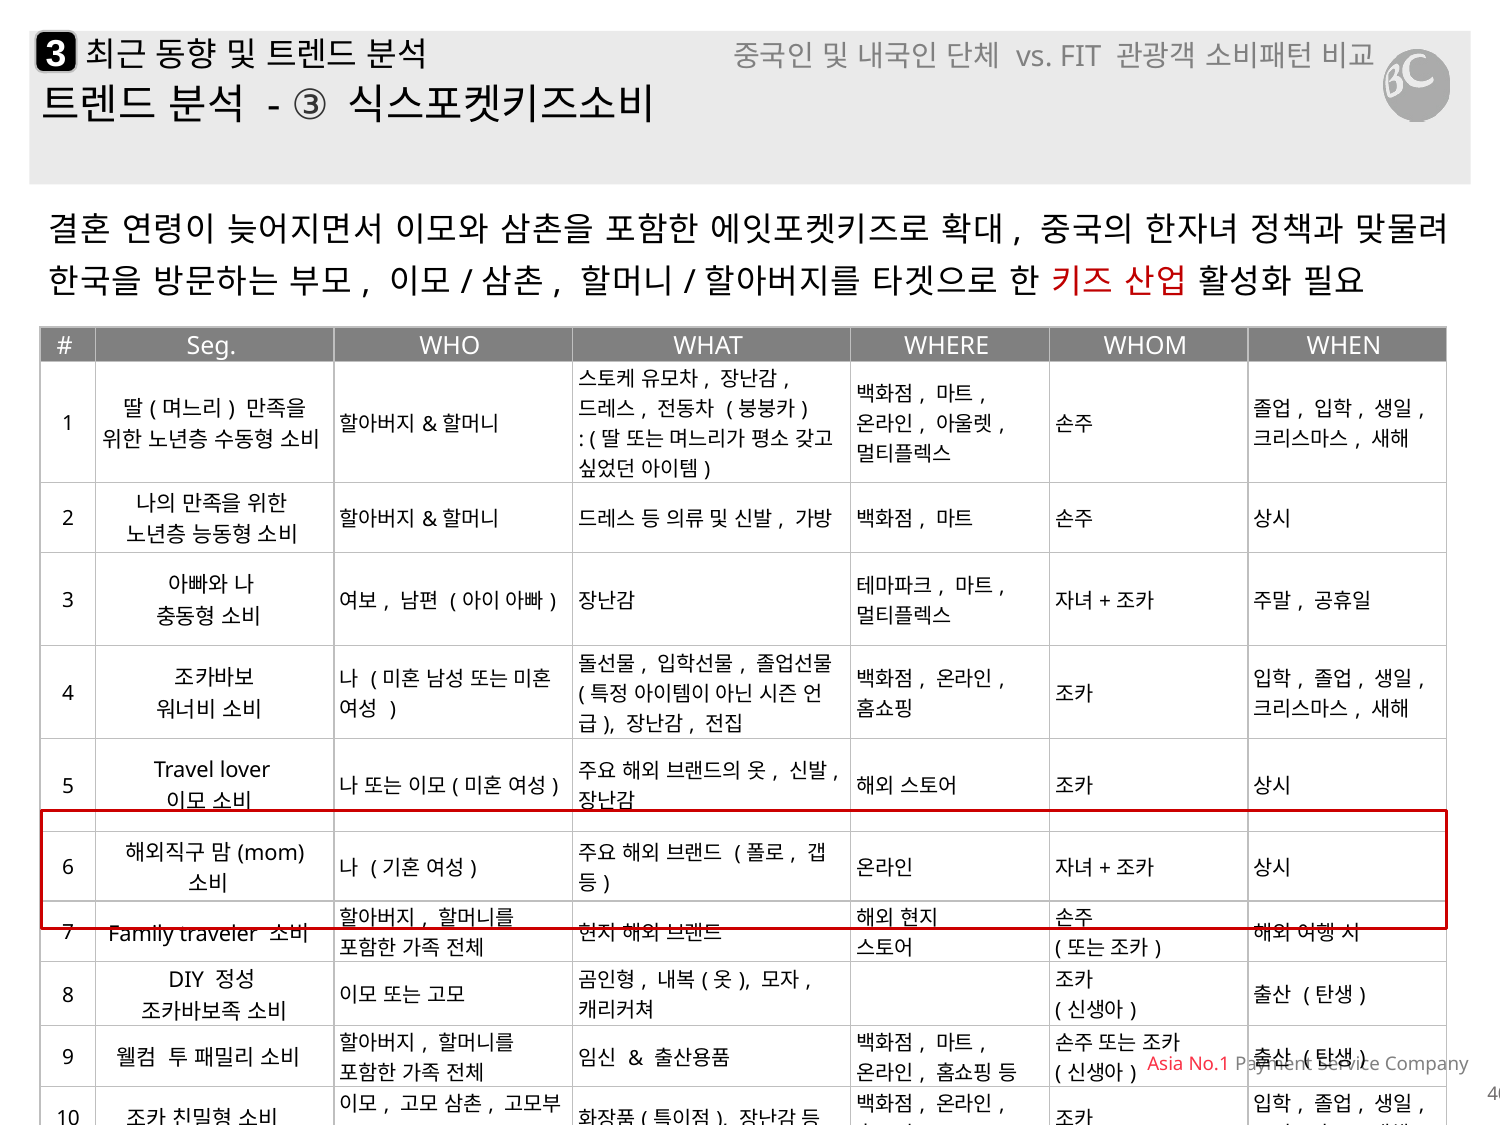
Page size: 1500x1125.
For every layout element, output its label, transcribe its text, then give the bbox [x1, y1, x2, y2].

table_cell 자녀+조카 [1050, 553, 1247, 645]
table_cell 해외 현지 스토어 [851, 929, 1049, 961]
table_cell 조카 (신생아) [1050, 962, 1247, 1025]
table_cell 이모 또는 고모 [335, 962, 572, 1025]
table_cell 조카바보 워너비 소비 [96, 646, 333, 738]
text_box 결혼 연령이 늦어지면서 이모와 삼촌을 포함한 에잇포켓키즈로 확대, 중국의 한자녀 정책과 맞물려 한국을 방문하는 부모, 이모/삼촌, 할머니/할아버지를 타겟으로 한 키즈 산업 활성화 필요 [36, 184, 1471, 303]
table_cell 할아버지, 할머니를 포함한 가족 전체 [335, 1026, 572, 1086]
table_cell 해외 여행 시 [1249, 929, 1446, 961]
table_cell 5 [41, 739, 95, 810]
table_cell 현지 해외 브랜드 [573, 929, 850, 961]
table_cell 손주 또는 조카 (신생아) [1050, 1026, 1247, 1086]
table_cell 손주 [1050, 362, 1247, 482]
table_cell 4 [41, 646, 95, 738]
table_cell 할아버지&할머니 [335, 483, 572, 552]
table_cell 주말, 공휴일 [1249, 553, 1446, 645]
table_cell 출산 (탄생) [1249, 962, 1446, 1025]
table_cell 임신 & 출산용품 [573, 1026, 850, 1086]
table_cell 백화점, 온라인, 홈쇼핑 [851, 646, 1049, 738]
table_cell 딸(며느리) 만족을 위한 노년층 수동형 소비 [96, 362, 333, 482]
table_cell DIY 정성 조카바보족 소비 [96, 962, 333, 1025]
table_cell 졸업, 입학, 생일, 크리스마스, 새해 [1249, 362, 1446, 482]
table_cell 할아버지&할머니 [335, 362, 572, 482]
table_cell 웰컴 투 패밀리 소비 [96, 1026, 333, 1086]
table_cell 주요 해외 브랜드의 옷, 신발, 장난감 [573, 739, 850, 810]
table_cell 곰인형, 내복(옷), 모자,캐리커쳐 [573, 962, 850, 1025]
table_cell 상시 [1249, 739, 1446, 810]
table_cell 조카 [1050, 646, 1247, 738]
table_cell 여보, 남편 (아이 아빠) [335, 553, 572, 645]
text_box [41, 810, 1448, 929]
table_cell 7 [41, 929, 95, 961]
table_header WHOM [1050, 328, 1247, 361]
table_cell 9 [41, 1026, 95, 1086]
table_cell 출산 (탄생) [1249, 1026, 1446, 1086]
table_cell 조카 친밀형 소비 [96, 1087, 333, 1125]
table_header WHO [335, 328, 572, 361]
table_cell 조카 [1050, 739, 1247, 810]
table_header # [41, 328, 95, 361]
table_cell 장난감 [573, 553, 850, 645]
table_cell 돌선물, 입학선물, 졸업선물 (특정 아이템이 아닌 시즌 언급), 장난감, 전집 [573, 646, 850, 738]
table_cell 나 또는 이모(미혼 여성) [335, 739, 572, 810]
table_cell 아빠와 나 충동형 소비 [96, 553, 333, 645]
table_cell 테마파크, 마트, 멀티플렉스 [851, 553, 1049, 645]
table_header Seg. [96, 328, 333, 361]
table_cell 나 (미혼 남성 또는 미혼 여성 ) [335, 646, 572, 738]
table_cell 조카 [1050, 1087, 1247, 1125]
table_cell 3 [41, 553, 95, 645]
table_cell 백화점, 마트 [851, 483, 1049, 552]
table_cell 10 [41, 1087, 95, 1125]
table_header WHERE [851, 328, 1049, 361]
table_cell Travel lover 이모 소비 [96, 739, 333, 810]
table_cell [851, 962, 1049, 1025]
table_cell 백화점, 마트, 온라인, 아울렛, 멀티플렉스 [851, 362, 1049, 482]
table_cell 이모, 고모 삼촌, 고모부 [335, 1087, 572, 1125]
table_cell 손주 (또는 조카) [1050, 929, 1247, 961]
table_cell 2 [41, 483, 95, 552]
picture [1383, 49, 1450, 122]
table_cell 드레스 등 의류 및 신발, 가방 [573, 483, 850, 552]
table_cell 백화점, 온라인, 홈쇼핑 [851, 1087, 1049, 1125]
table_cell 상시 [1249, 483, 1446, 552]
table_cell 할아버지, 할머니를 포함한 가족 전체 [335, 929, 572, 961]
table_cell 입학, 졸업, 생일, 크리스마스, 새해 [1249, 1087, 1446, 1125]
table_cell Family traveler 소비 [96, 929, 333, 961]
table_header WHEN [1249, 328, 1446, 361]
table_cell 스토케 유모차, 장난감, 드레스, 전동차 (붕붕카) : (딸 또는 며느리가 평소 갖고 싶었던 아이템) [573, 362, 850, 482]
table_cell 8 [41, 962, 95, 1025]
table_cell 입학, 졸업, 생일, 크리스마스, 새해 [1249, 646, 1446, 738]
table_cell 나의 만족을 위한 노년층 능동형 소비 [96, 483, 333, 552]
table_cell 백화점, 마트, 온라인, 홈쇼핑 등 [851, 1026, 1049, 1086]
list 트렌드 분석 - ③ 식스포켓키즈소비 [41, 83, 1376, 131]
title 1. 최근 동향 및 트렌드 분석 중국인 및 내국인 단체 vs. FIT 관광객 소비패턴 비교 [41, 33, 1376, 79]
table_cell 화장품(특이점), 장난감 등 [573, 1087, 850, 1125]
table_cell 해외 스토어 [851, 739, 1049, 810]
text_box 3 [33, 28, 79, 75]
table_cell 1 [41, 362, 95, 482]
table_header WHAT [573, 328, 850, 361]
table_cell 손주 [1050, 483, 1247, 552]
